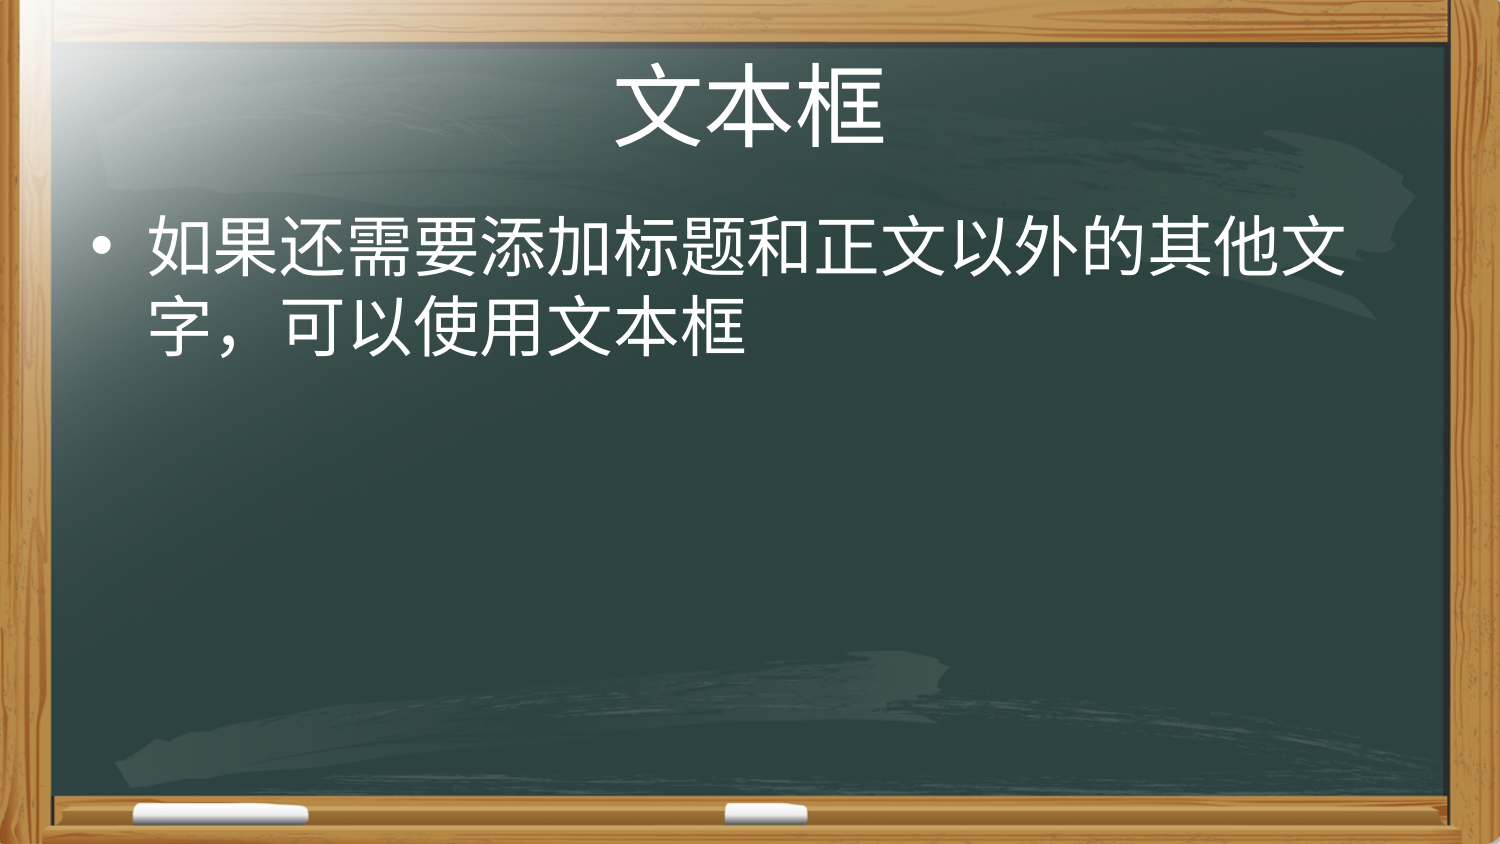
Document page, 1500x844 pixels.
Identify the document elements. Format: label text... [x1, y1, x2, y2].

title 文本框 [75, 33, 1425, 175]
list 如果还需要添加标题和正文以外的其他文字，可以使用文本框 [75, 196, 1425, 754]
picture [0, 0, 1500, 844]
